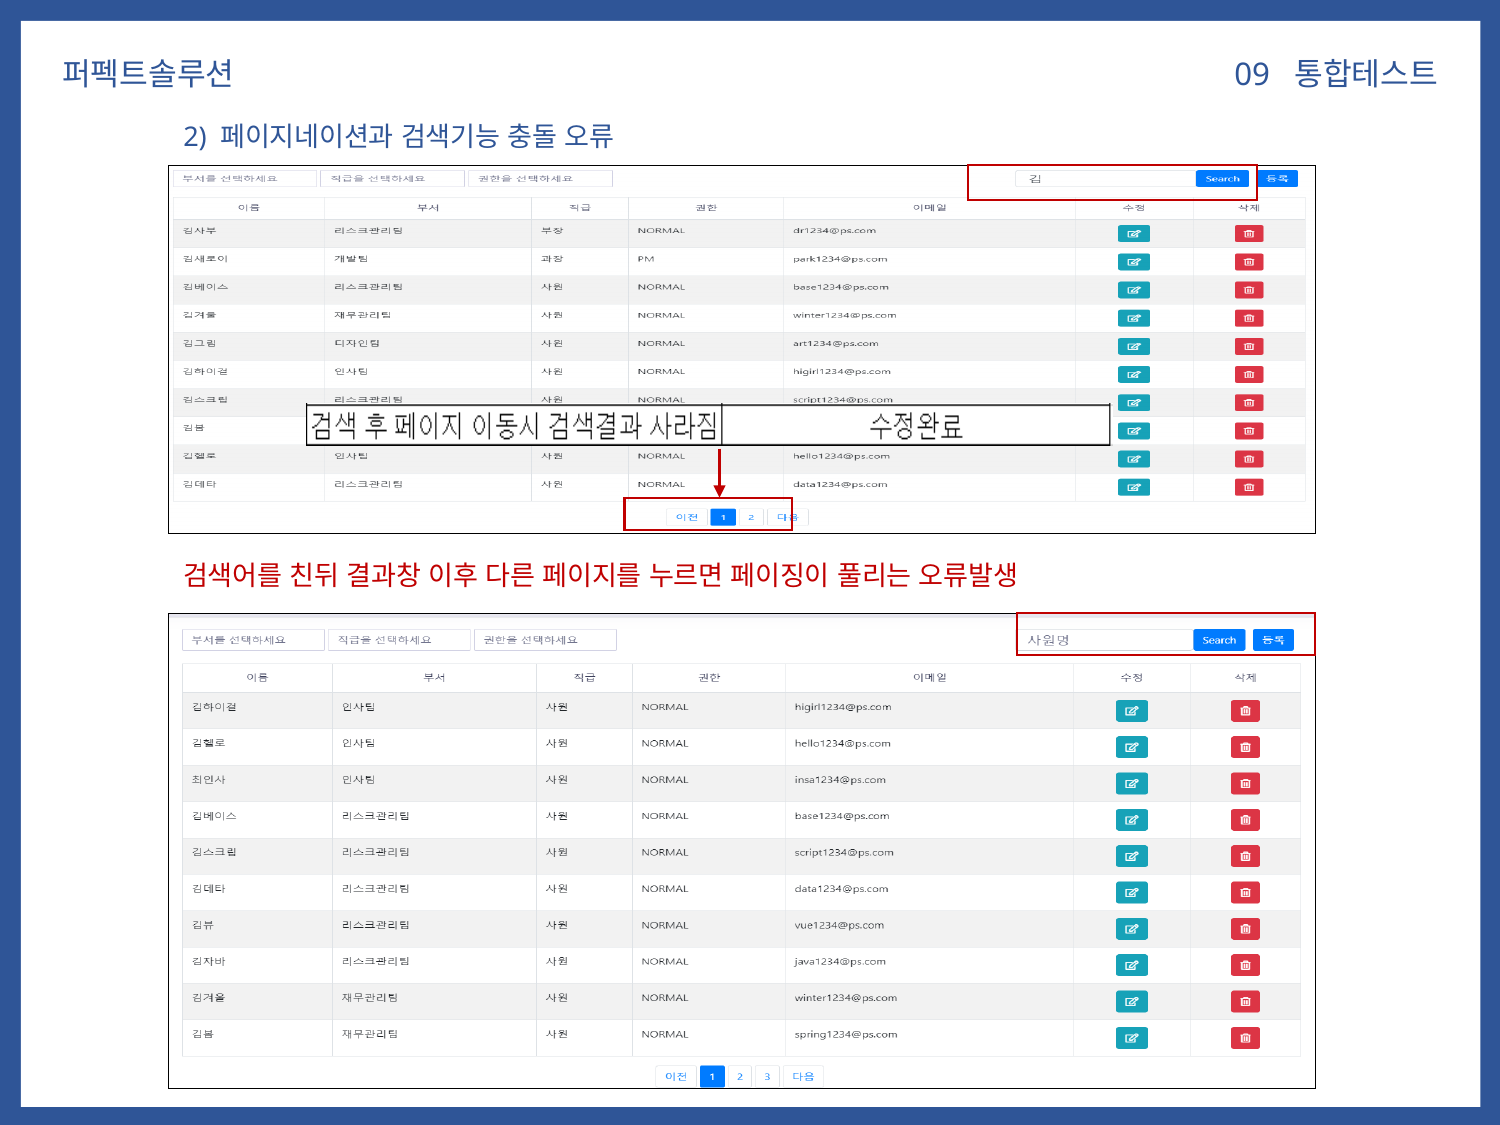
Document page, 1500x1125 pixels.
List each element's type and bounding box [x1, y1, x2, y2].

text_box [0, 0, 1500, 1125]
picture [168, 165, 1316, 534]
picture [168, 613, 1316, 1089]
